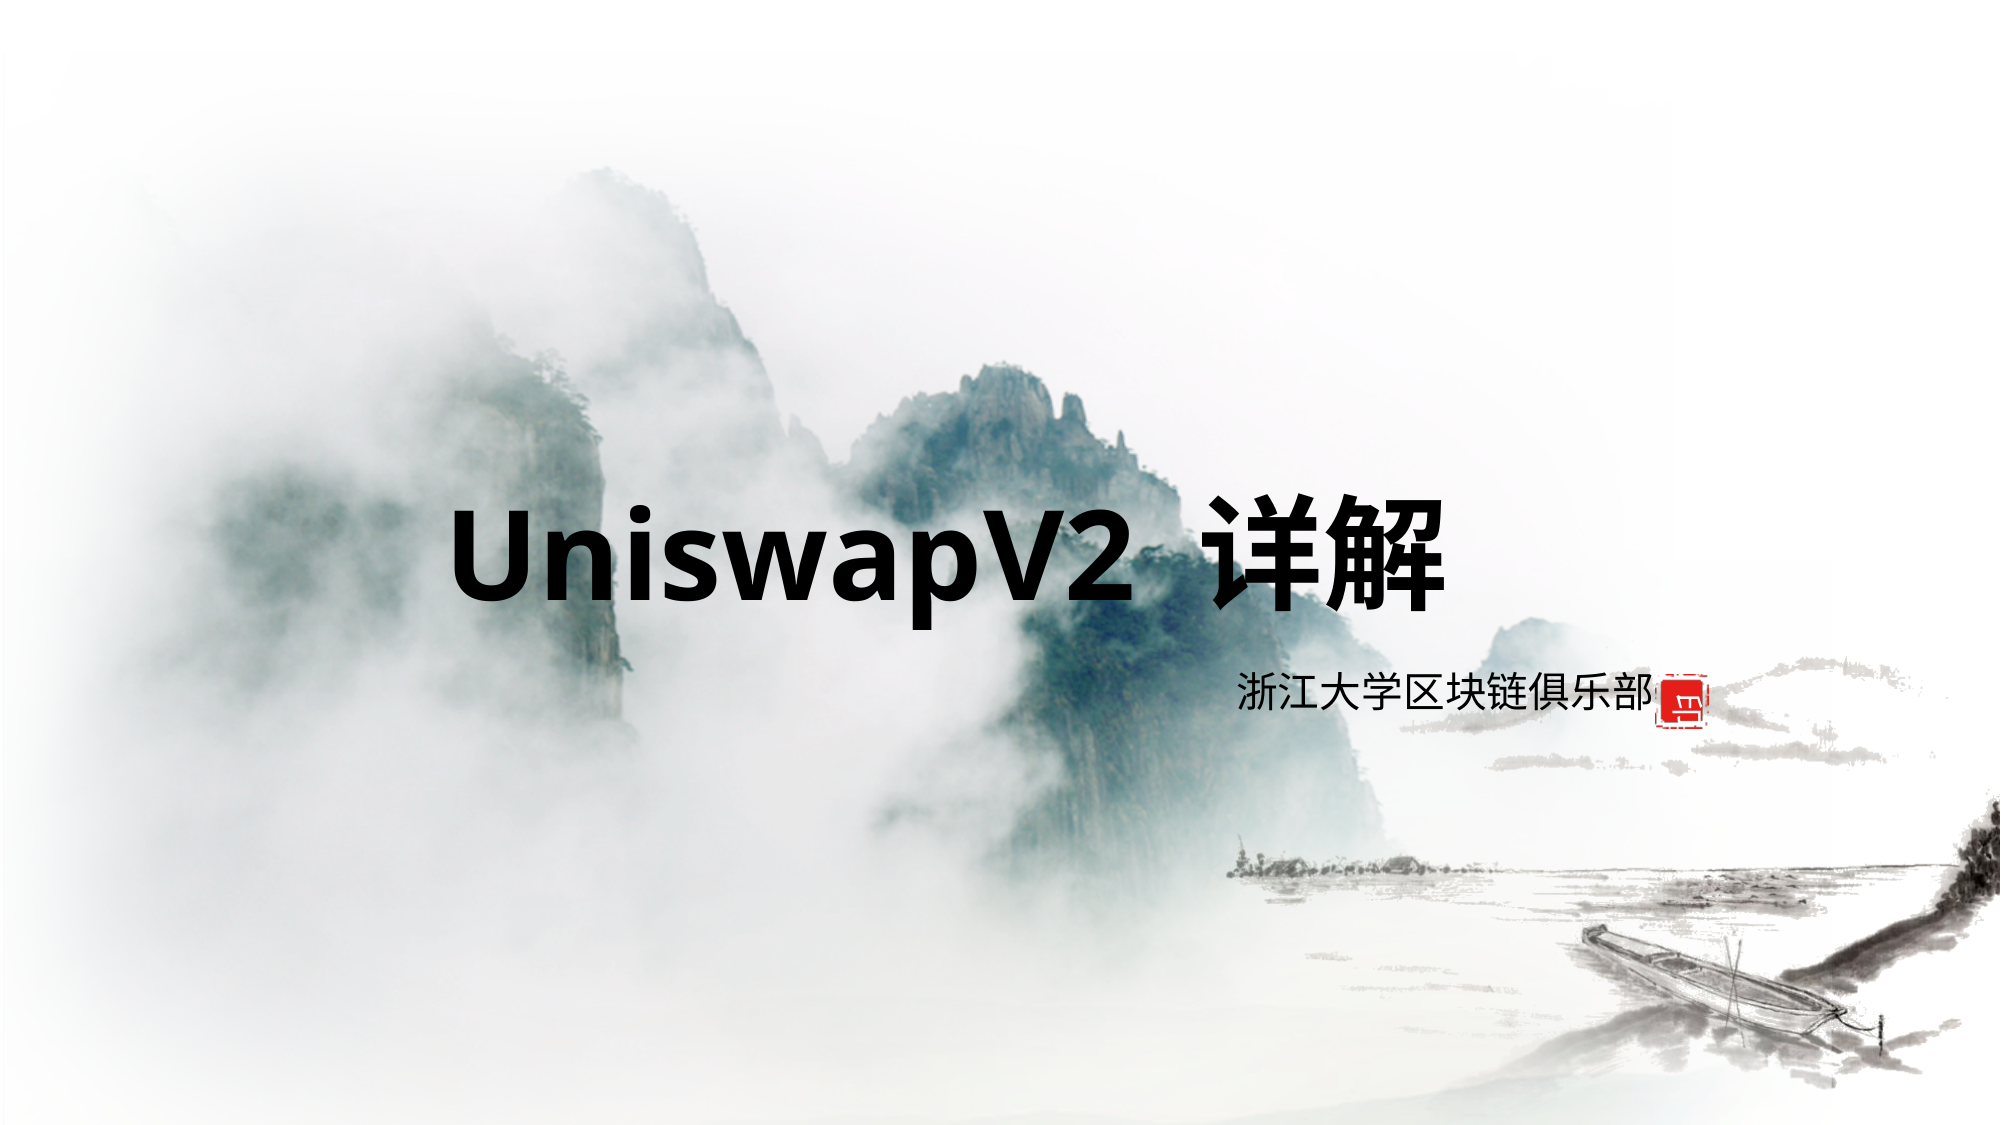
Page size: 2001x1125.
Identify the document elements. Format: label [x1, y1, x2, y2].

text_box [1645, 674, 1717, 748]
picture [0, 0, 2000, 1125]
